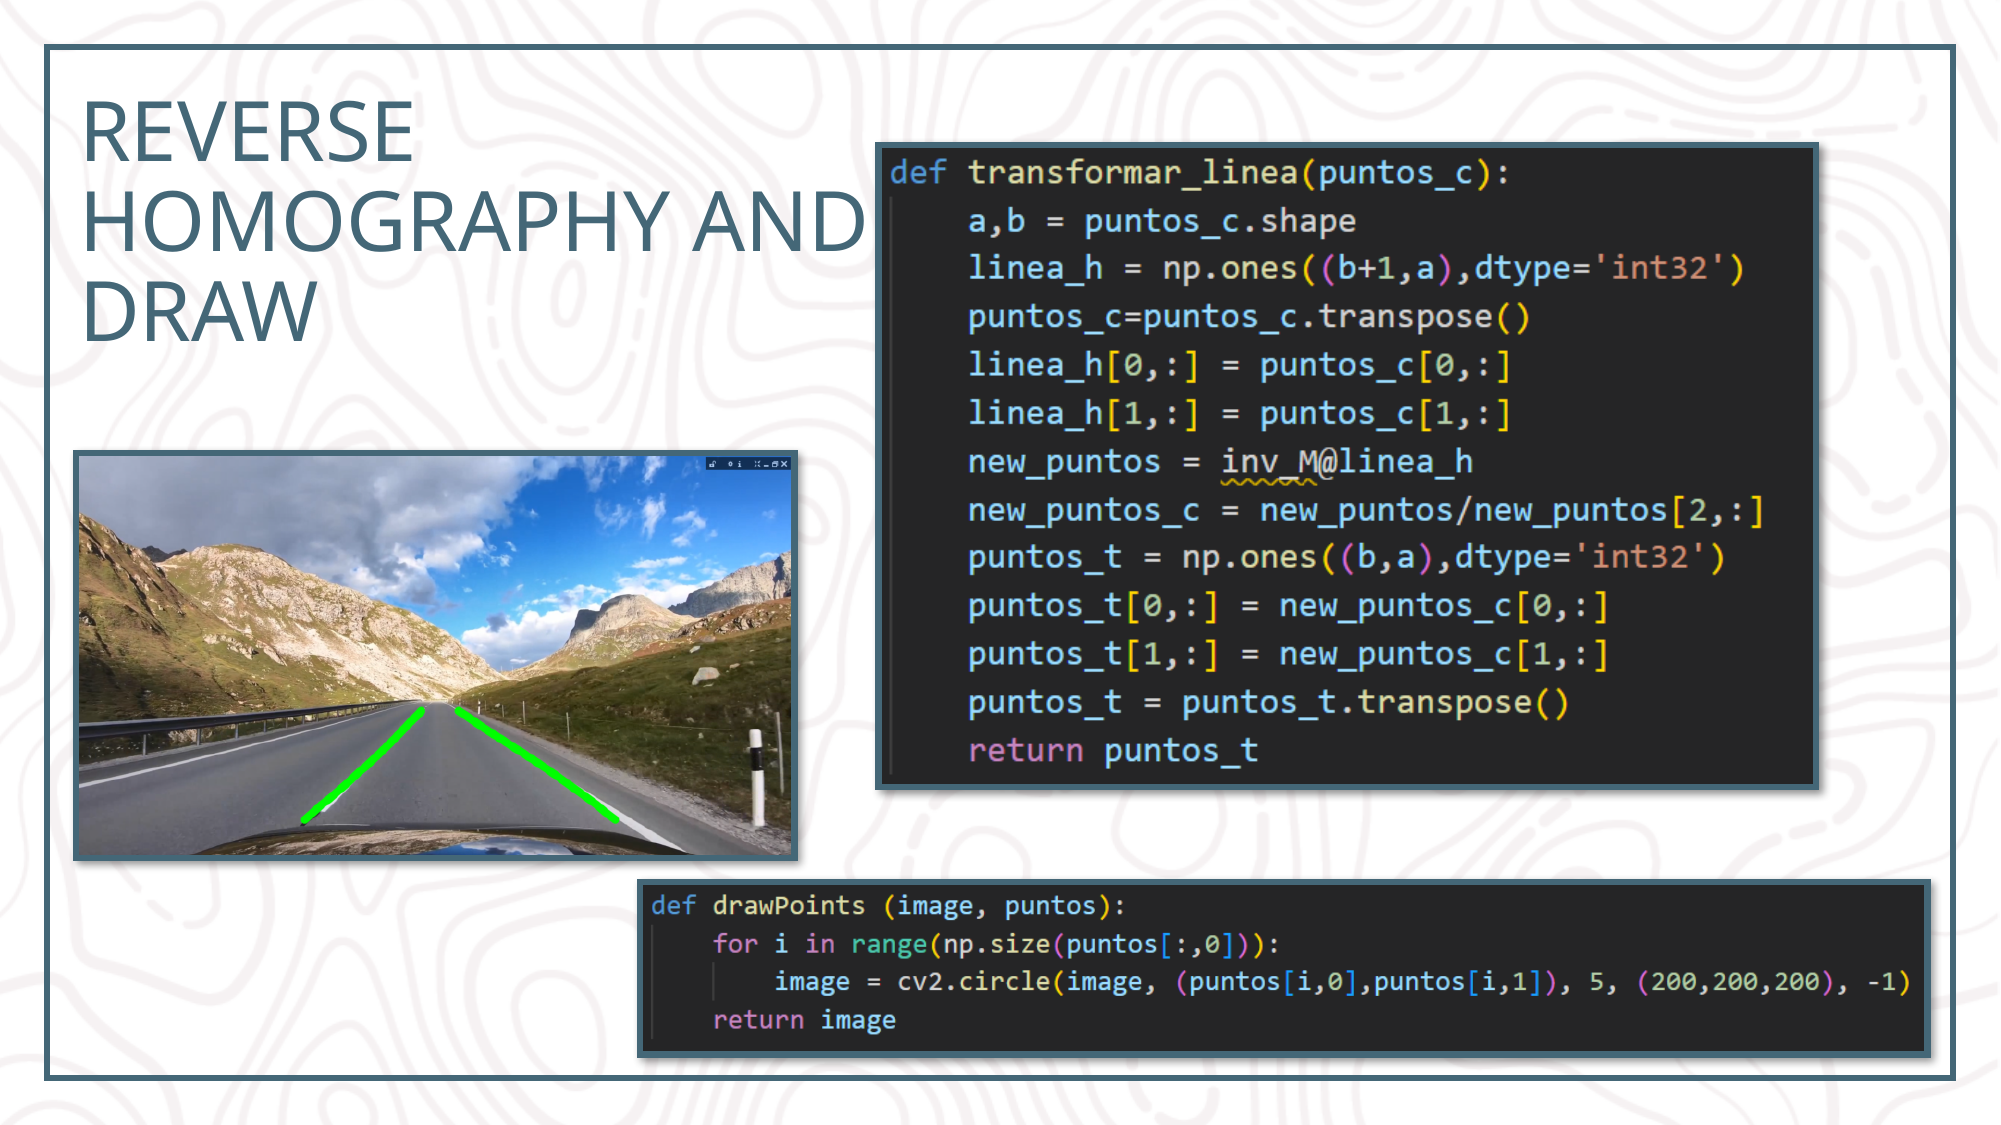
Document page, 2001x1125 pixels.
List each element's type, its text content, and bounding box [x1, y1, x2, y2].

picture [881, 147, 1814, 785]
picture [643, 884, 1925, 1052]
title Reverse homography and draw [79, 90, 905, 379]
picture [79, 455, 792, 855]
